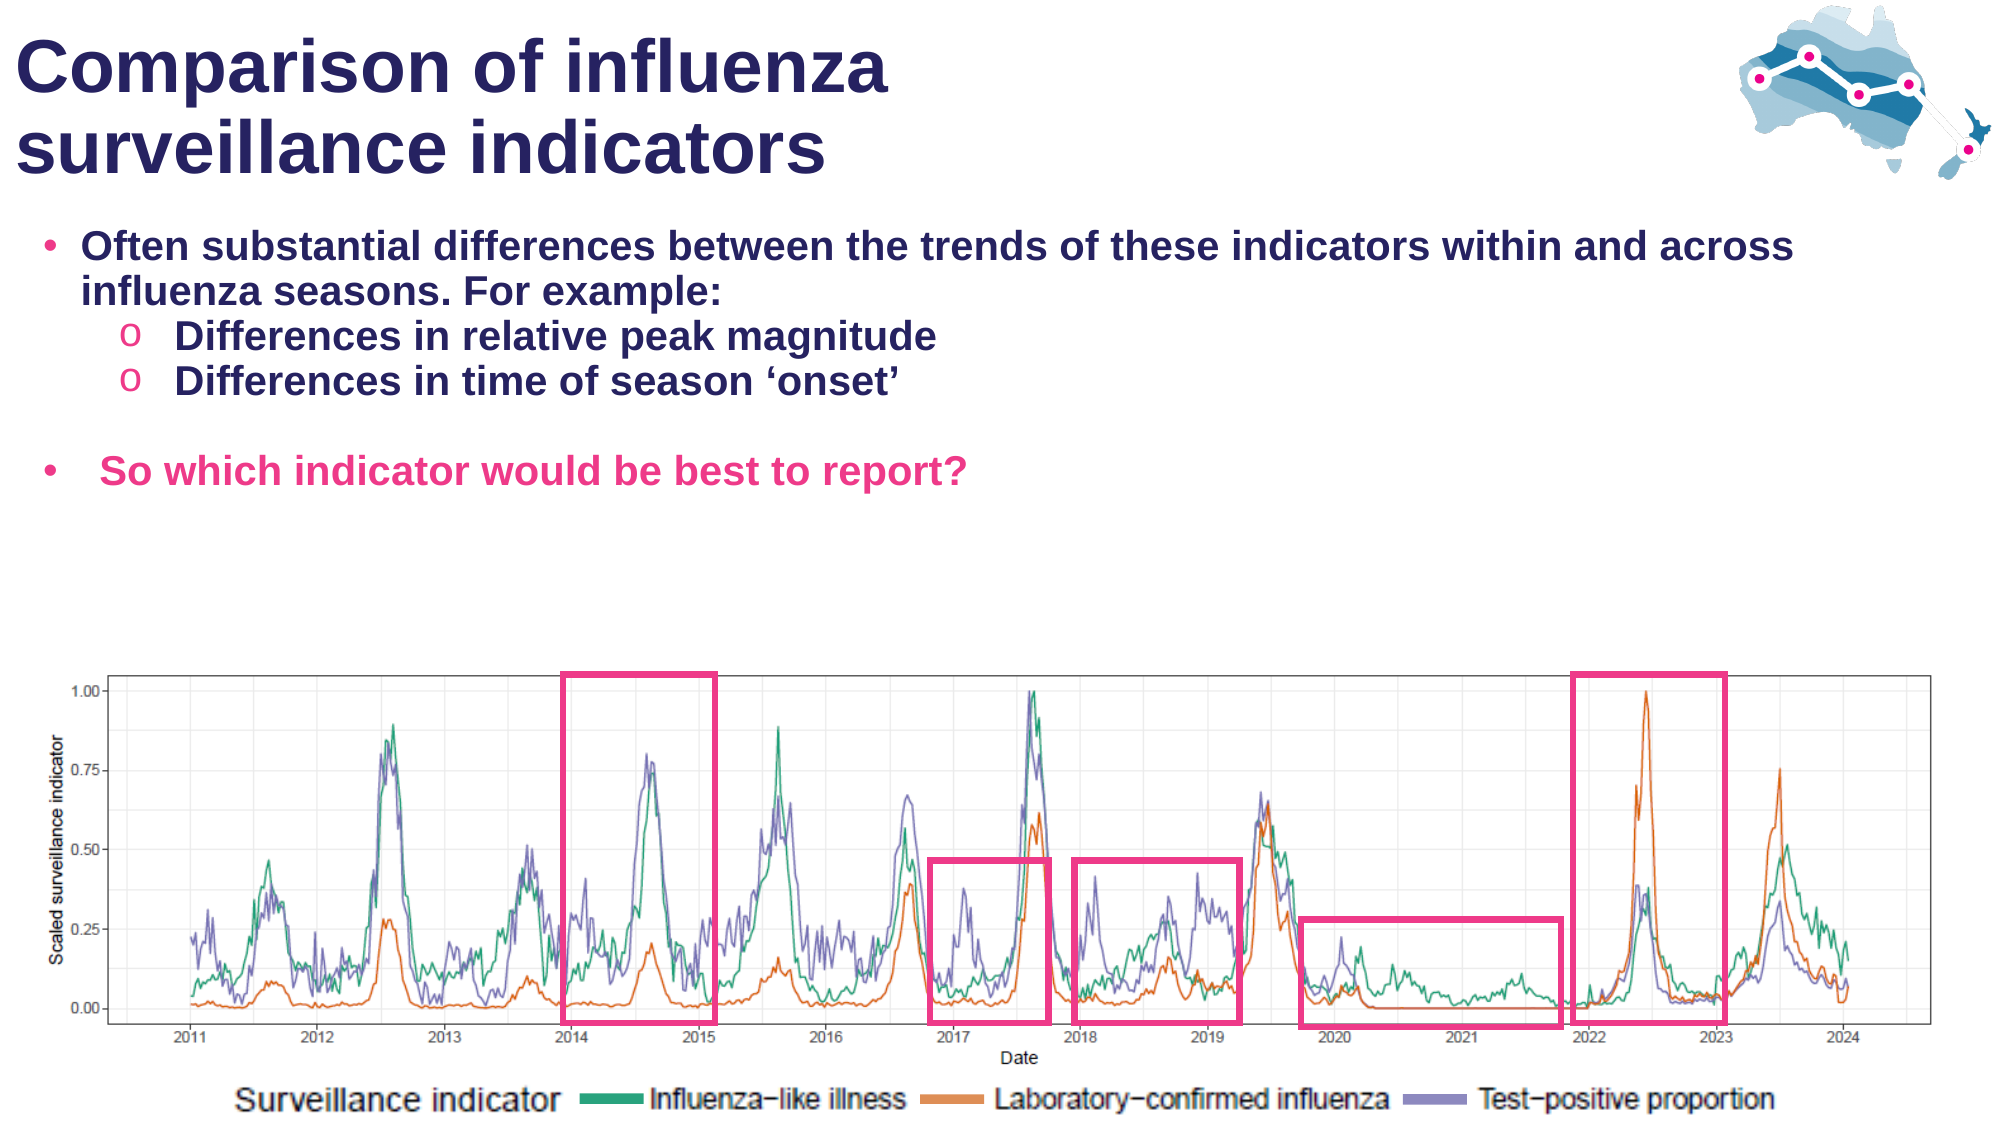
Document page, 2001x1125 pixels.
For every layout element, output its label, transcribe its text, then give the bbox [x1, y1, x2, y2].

text_box Often substantial differences between the trends of these indicators within and across influenza seasons. For example: Differences in relative peak magnitude Differences in time of season ‘onset’ So which indicator would be best to report? [28, 217, 1957, 656]
picture [43, 674, 1934, 1125]
title Comparison of influenza surveillance indicators [0, 0, 1345, 218]
picture [1724, 0, 2000, 185]
